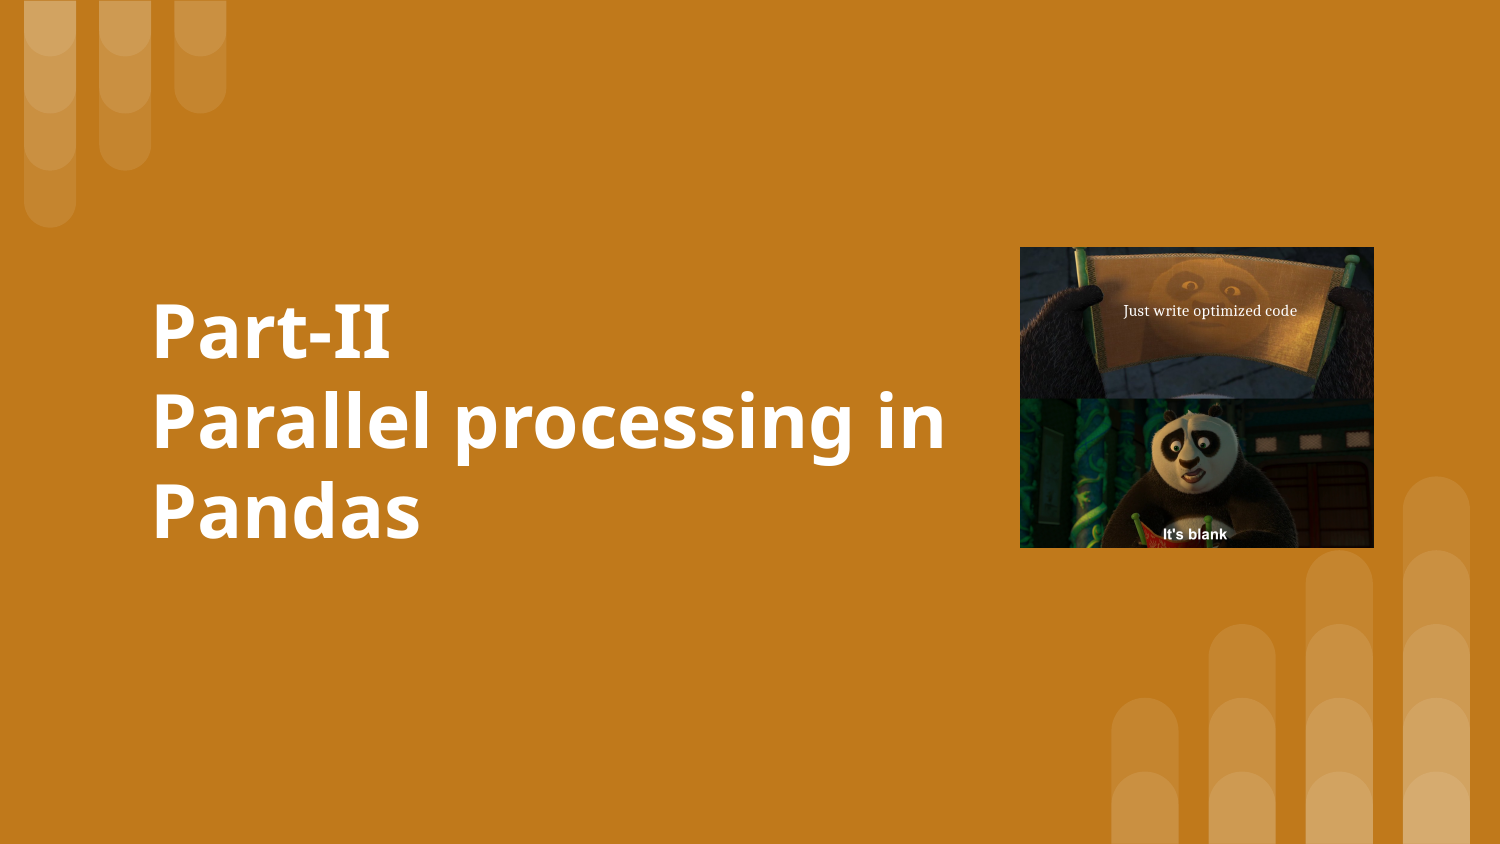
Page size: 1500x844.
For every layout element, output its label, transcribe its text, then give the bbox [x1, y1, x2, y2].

title Part-II Parallel processing in Pandas [135, 264, 1097, 572]
picture [1019, 247, 1375, 548]
